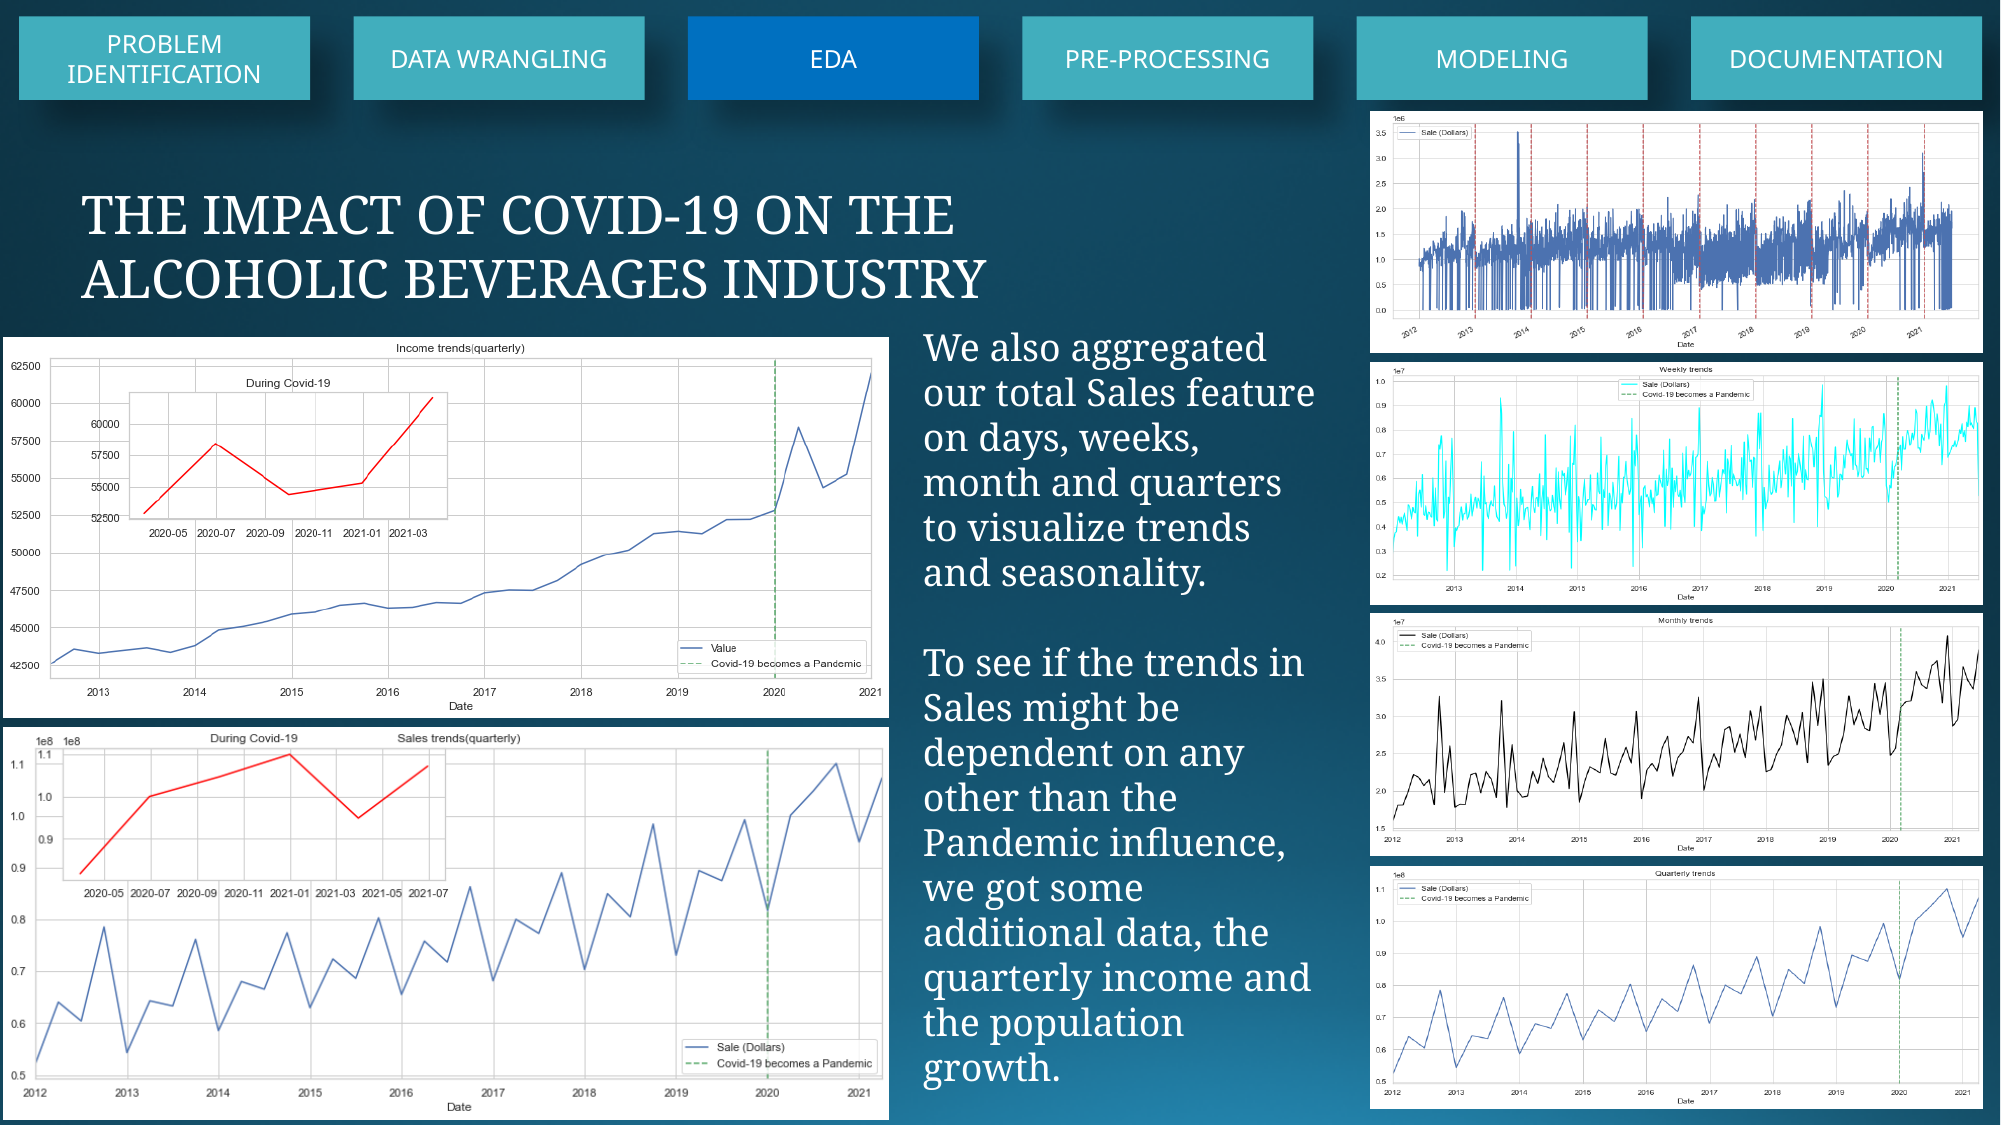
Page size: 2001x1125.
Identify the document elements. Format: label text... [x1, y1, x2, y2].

picture [0, 0, 2001, 1125]
text_box We also aggregated our total Sales feature on days, weeks, month and quarters to visualize trends and seasonality. To see if the trends in Sales might be dependent on any other than the Pandemic influence, we got some additional data, the quarterly income and the population growth. [908, 316, 1342, 1125]
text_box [19, 16, 1983, 100]
text_box The impact of Covid-19 on the Alcoholic Beverages Industry [66, 173, 1370, 317]
